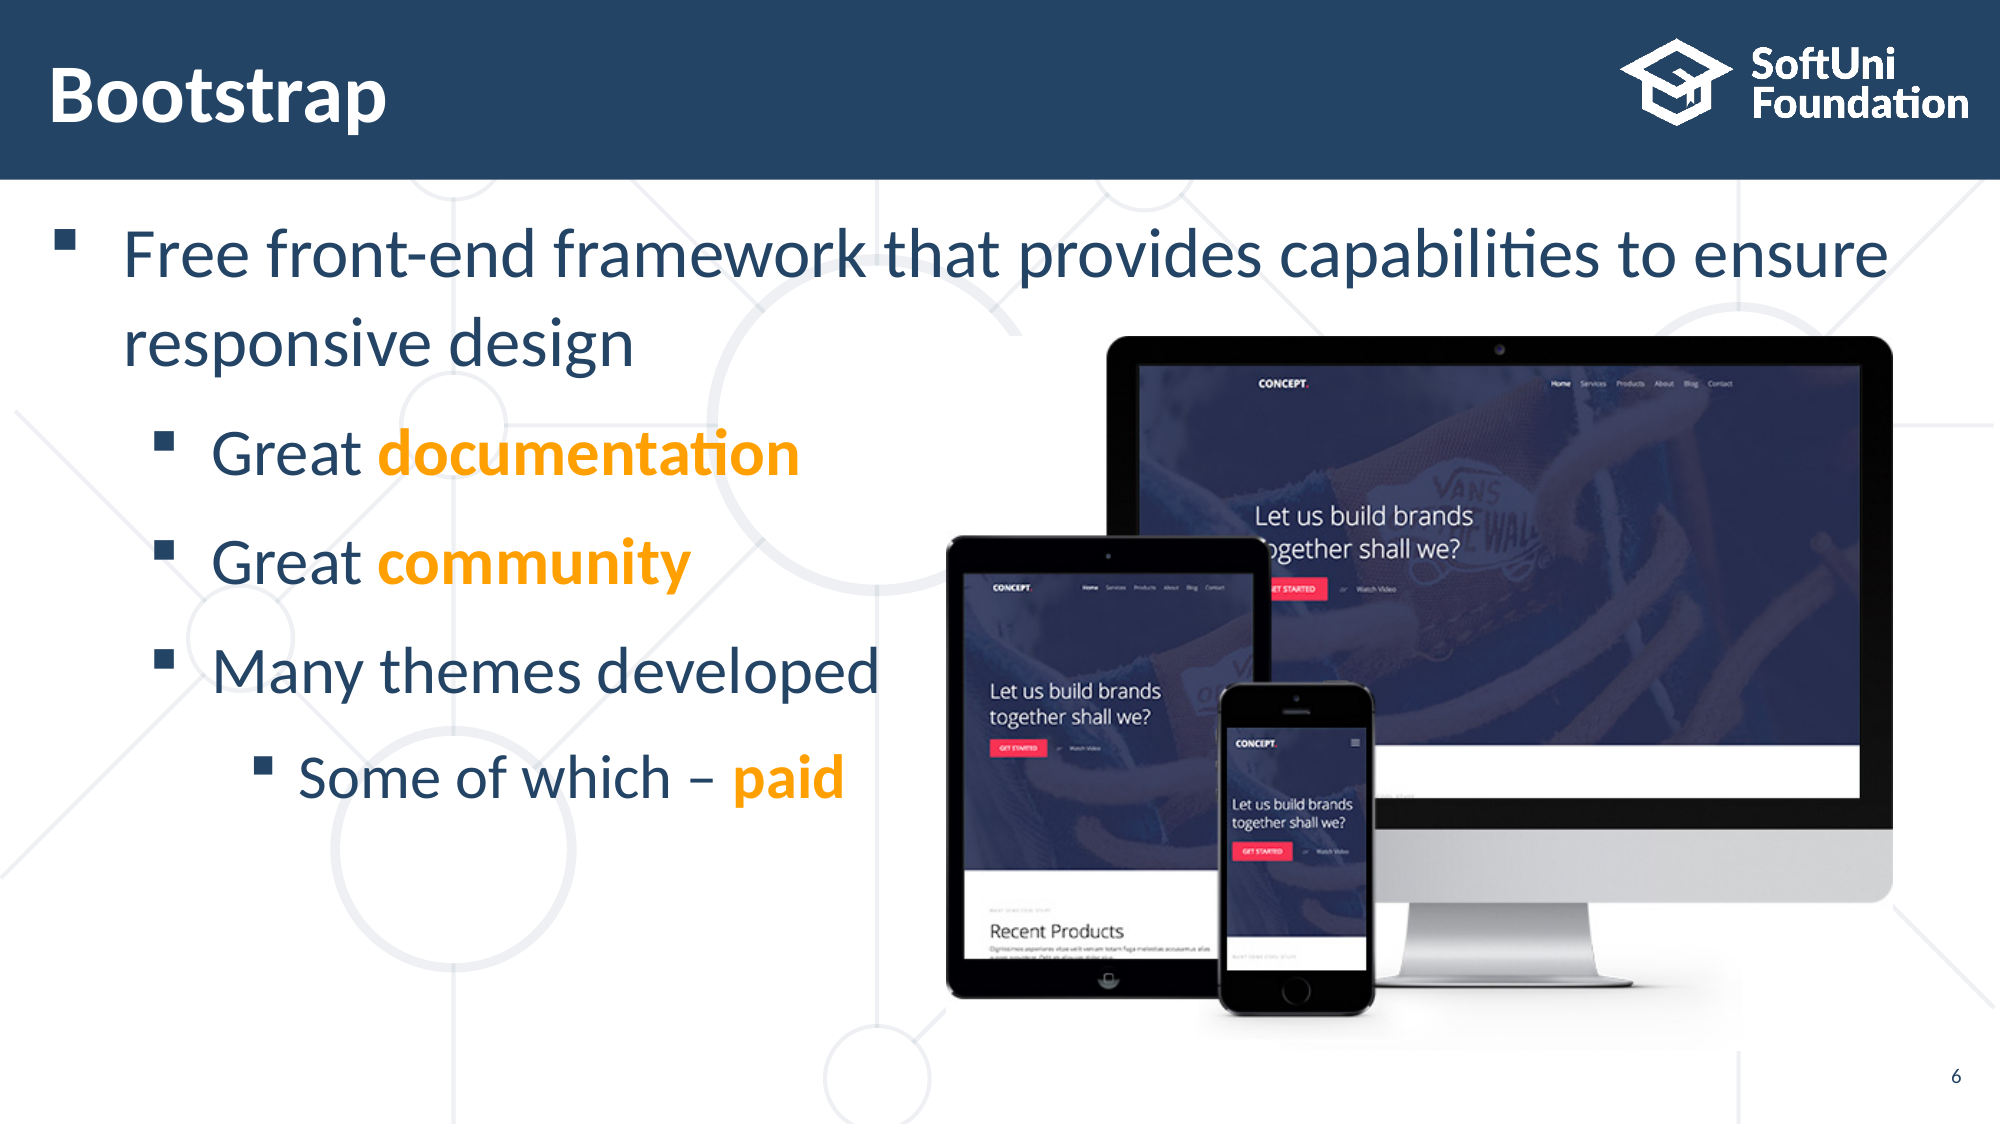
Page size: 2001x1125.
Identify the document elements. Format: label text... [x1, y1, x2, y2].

picture [1619, 38, 1968, 126]
picture [946, 336, 1893, 1051]
title Bootstrap [31, 16, 1591, 162]
list Free front-end framework that provides capabilities to ensure responsive design Great documentation Great community Many themes developed Some of which – paid [31, 196, 1970, 1050]
slide_number 6 [1897, 1049, 1968, 1100]
